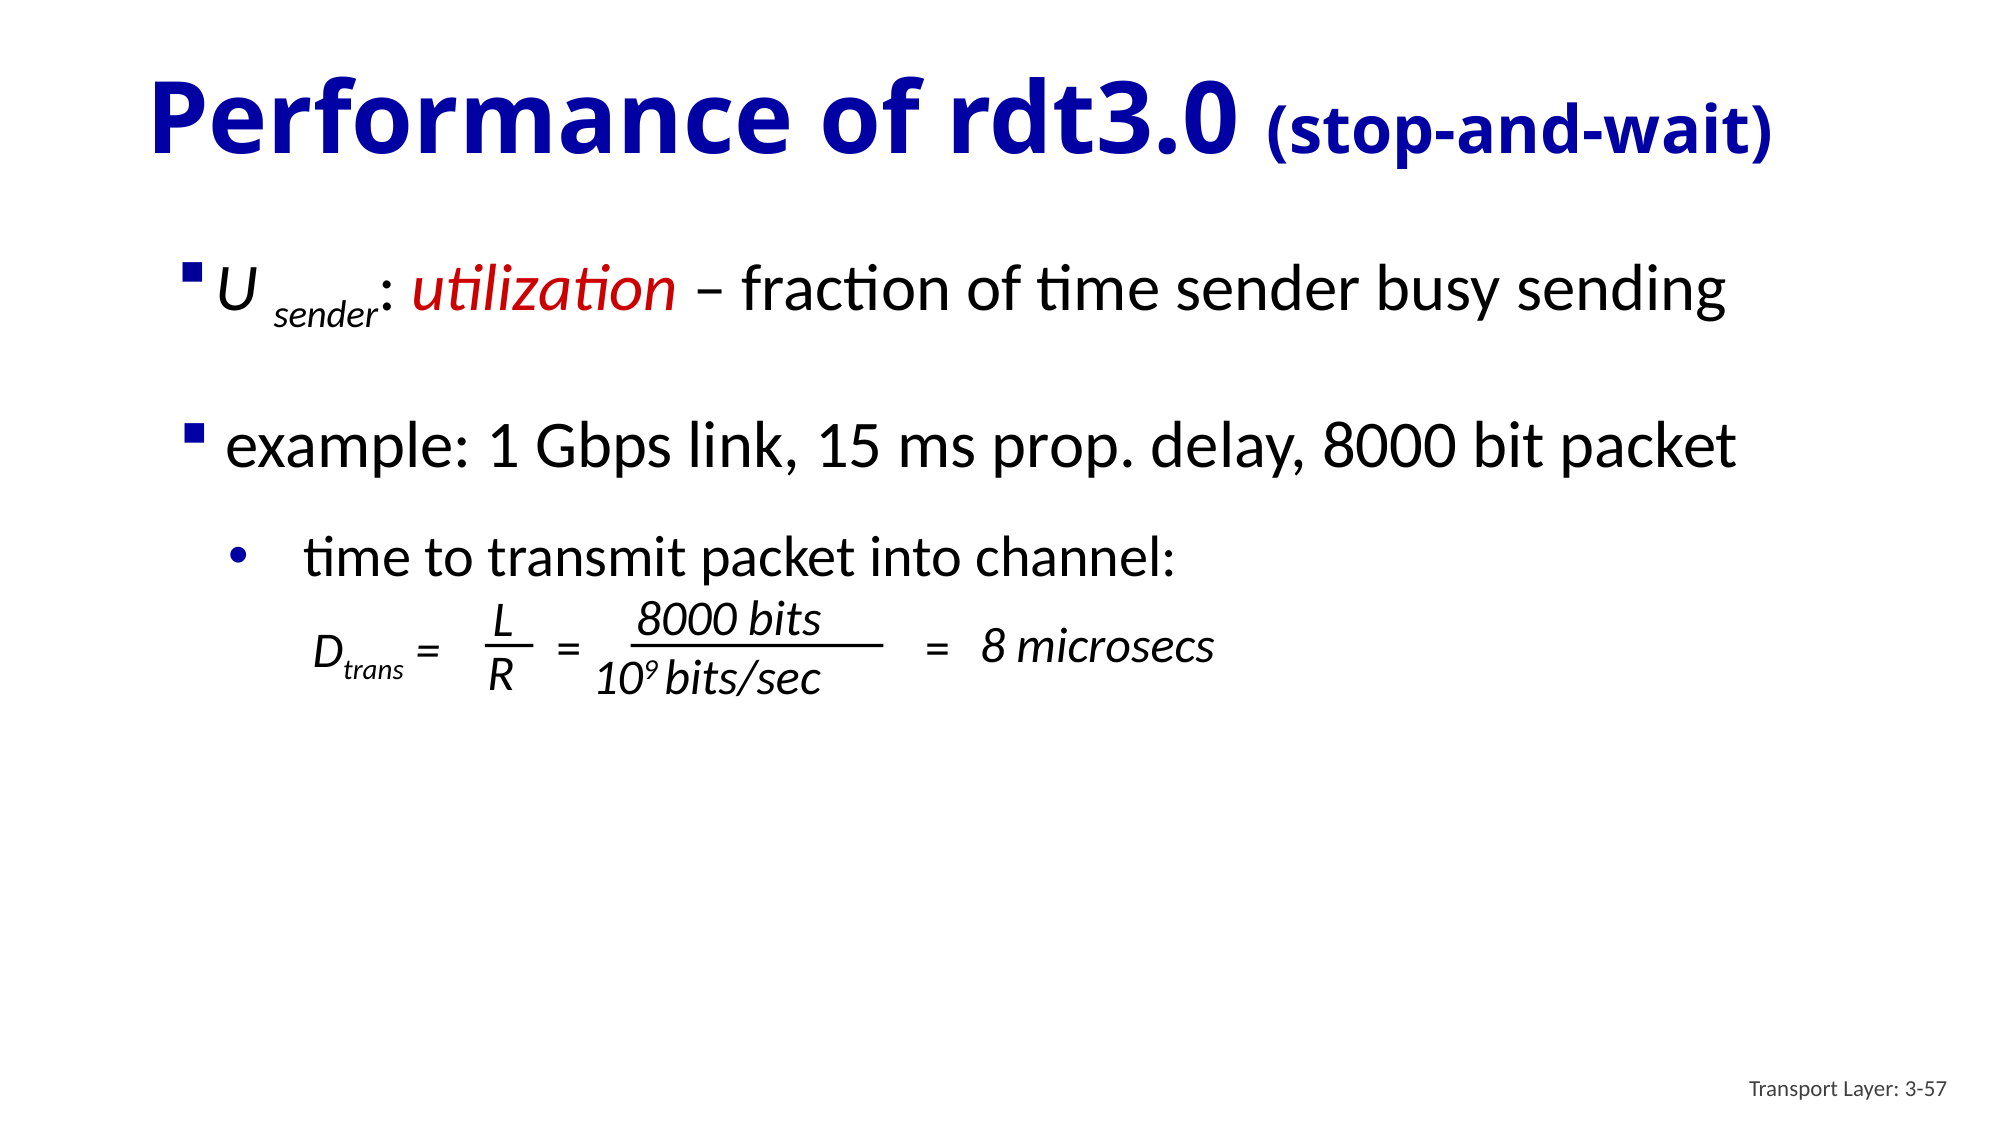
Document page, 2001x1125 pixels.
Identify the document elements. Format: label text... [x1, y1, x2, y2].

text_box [292, 578, 1232, 712]
text_box time to transmit packet into channel: [136, 518, 1731, 691]
text_box U sender: utilization – fraction of time sender busy sending [87, 241, 1852, 320]
text_box example: 1 Gbps link, 15 ms prop. delay, 8000 bit packet [142, 402, 1871, 574]
title Performance of rdt3.0 (stop-and-wait) [131, 47, 1952, 195]
slide_number Transport Layer: 3-57 [1512, 1056, 1963, 1117]
